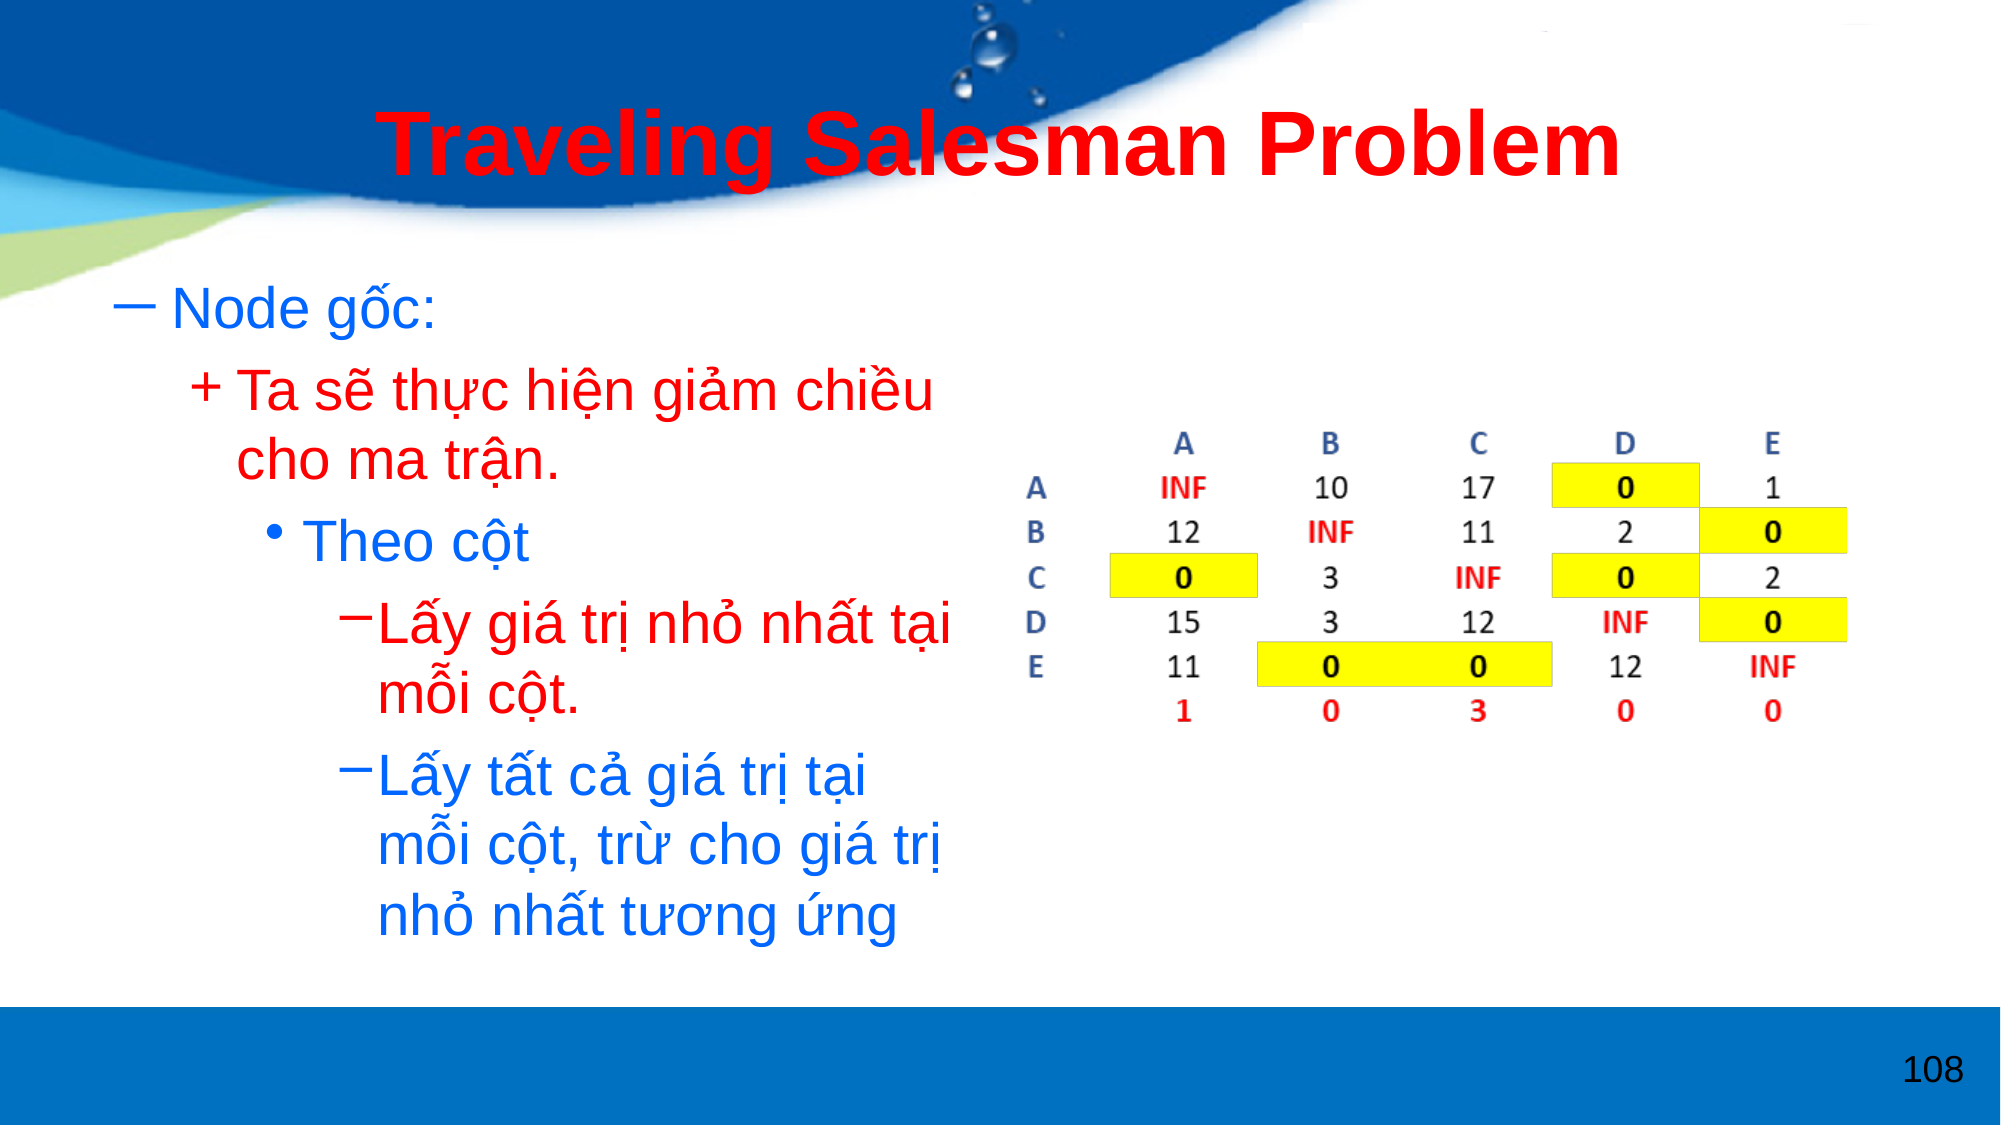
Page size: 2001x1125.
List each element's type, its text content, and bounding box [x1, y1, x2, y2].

title Traveling Salesman Problem [99, 45, 1900, 233]
list Node gốc: Ta sẽ thực hiện giảm chiều cho ma trận. Theo cột Lấy giá trị nhỏ nhất tại mỗi cột. Lấy tất cả giá trị tại mỗi cột, trừ cho giá trị nhỏ nhất tương ứng [99, 262, 984, 1005]
picture [0, 0, 2001, 1125]
